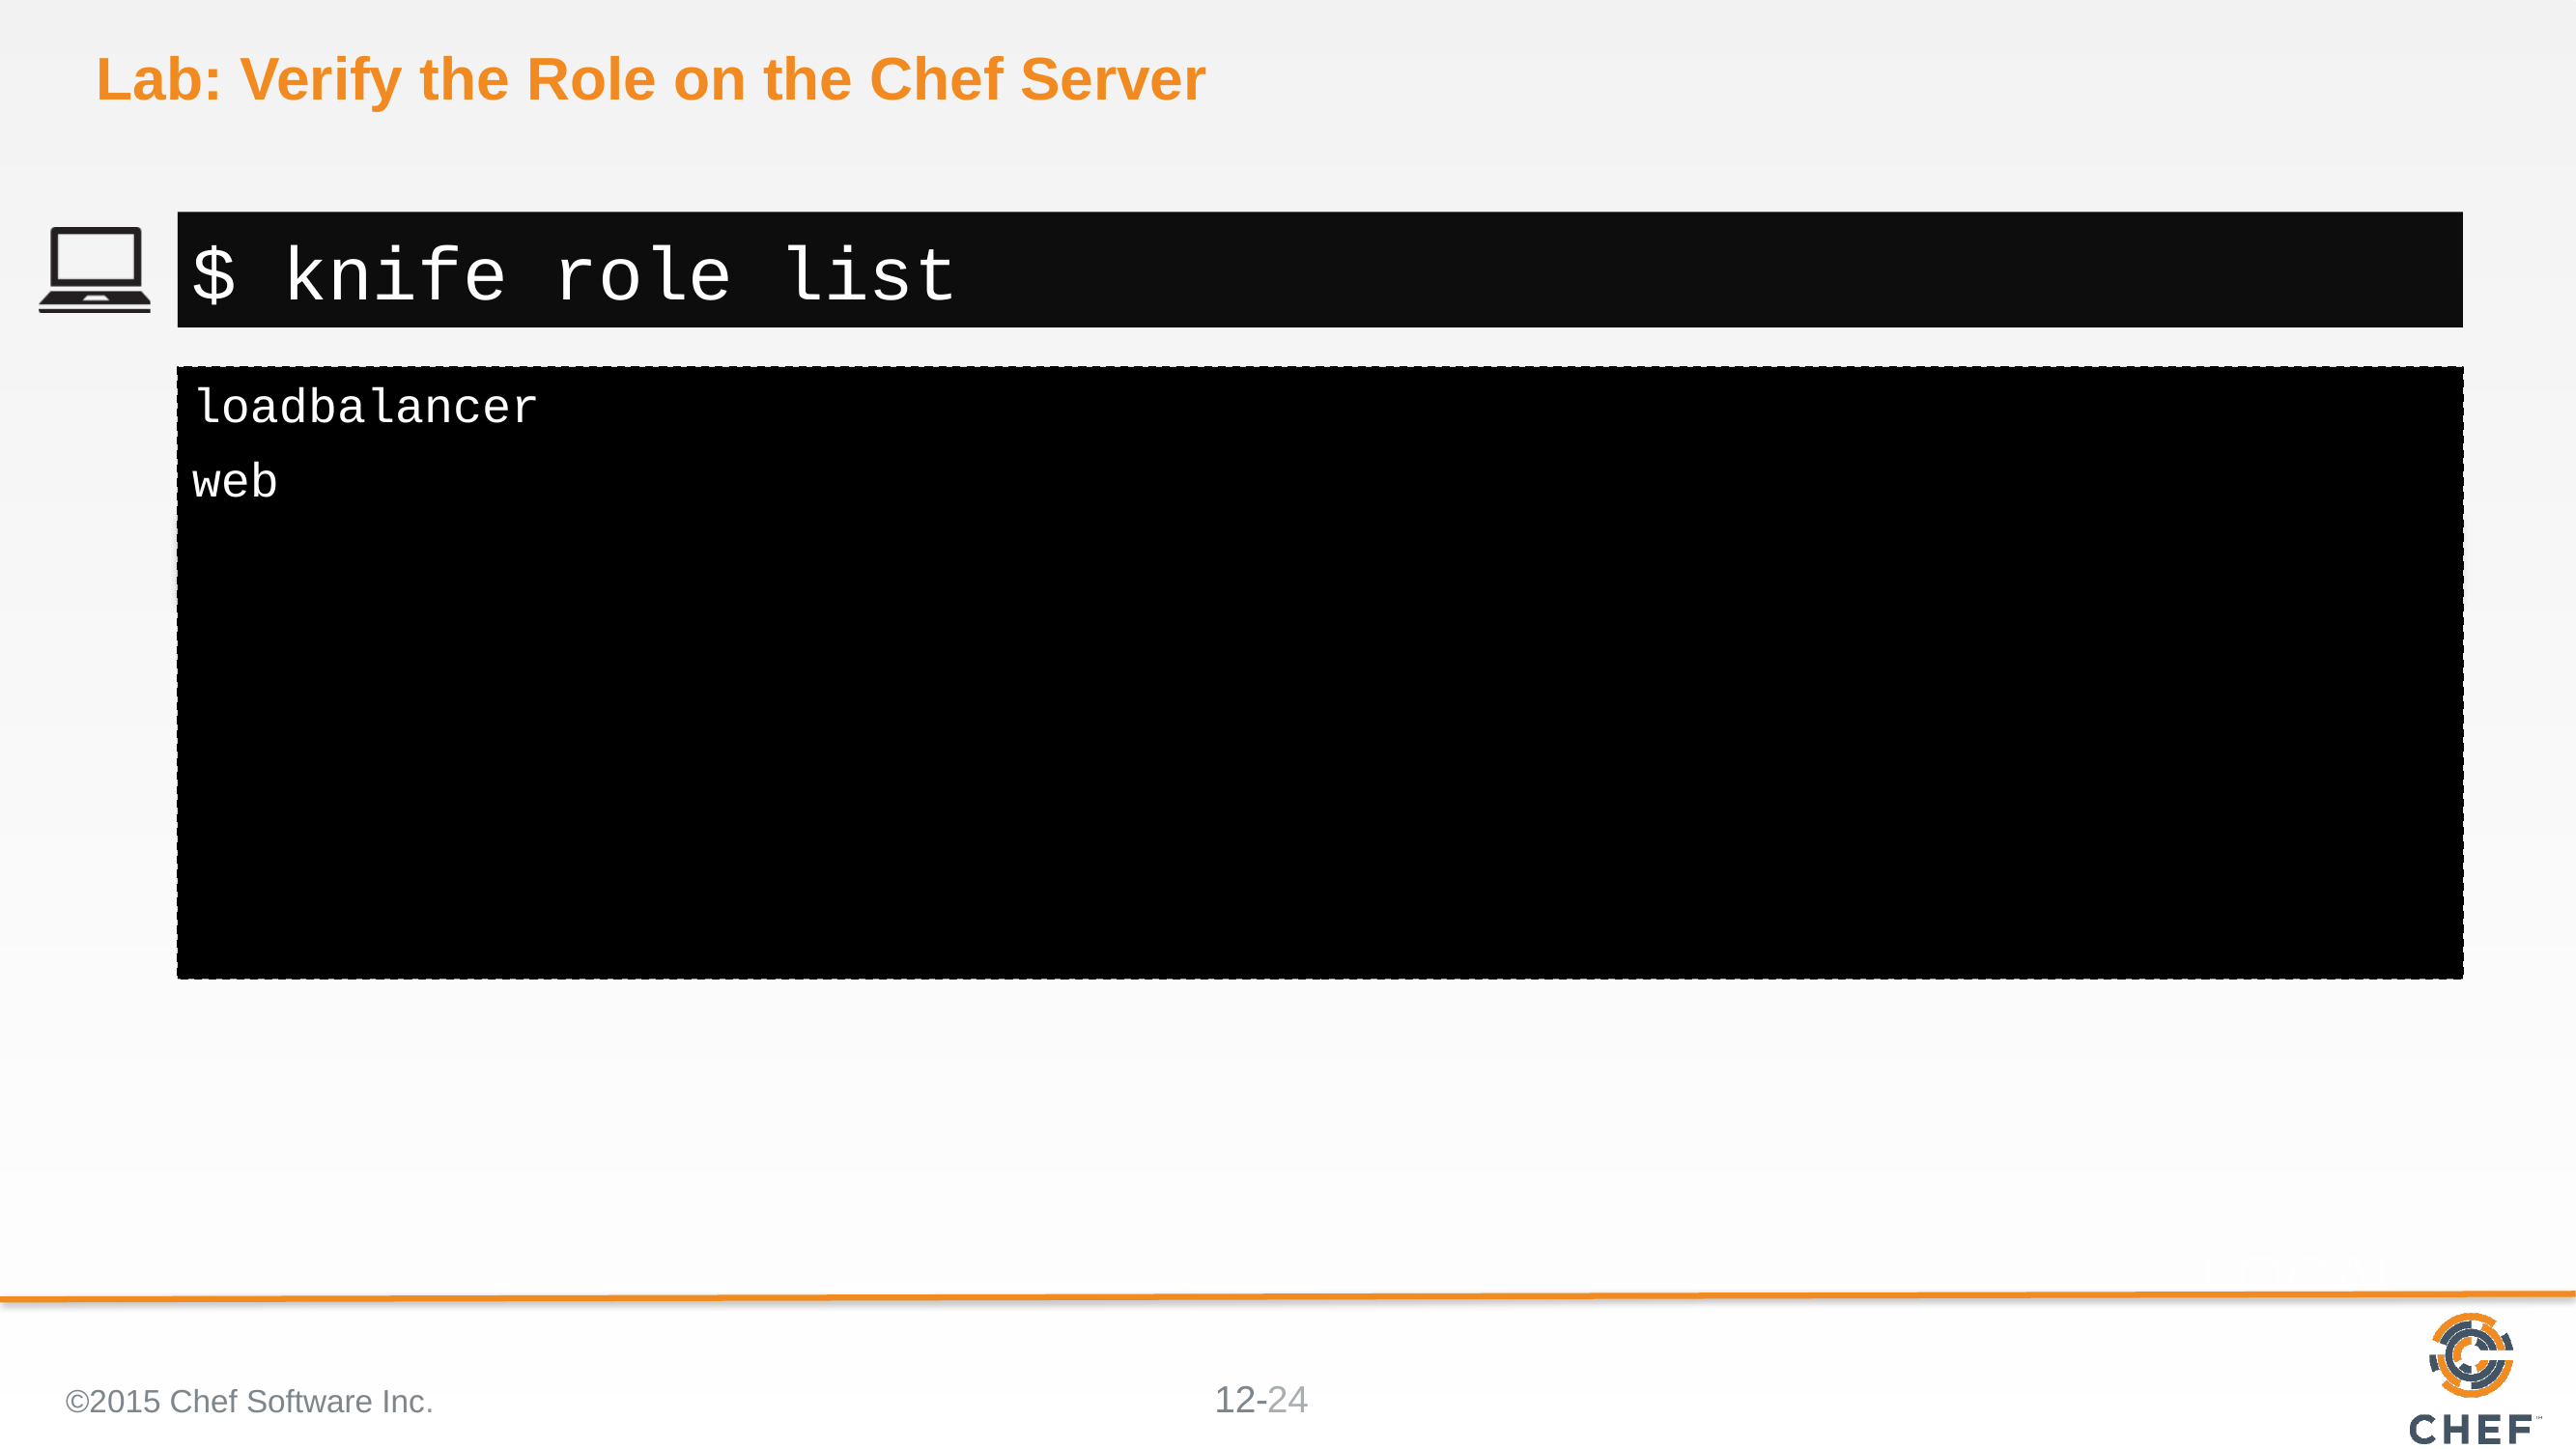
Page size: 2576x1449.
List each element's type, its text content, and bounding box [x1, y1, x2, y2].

slide_number 24 [998, 1359, 1578, 1437]
footer ©2015 Chef Software Inc. [51, 1359, 952, 1440]
list $ knife role list [177, 212, 2463, 327]
picture [2399, 1297, 2550, 1449]
title Lab: Verify the Role on the Chef Server [96, 48, 2463, 180]
list loadbalancer web [177, 366, 2464, 980]
